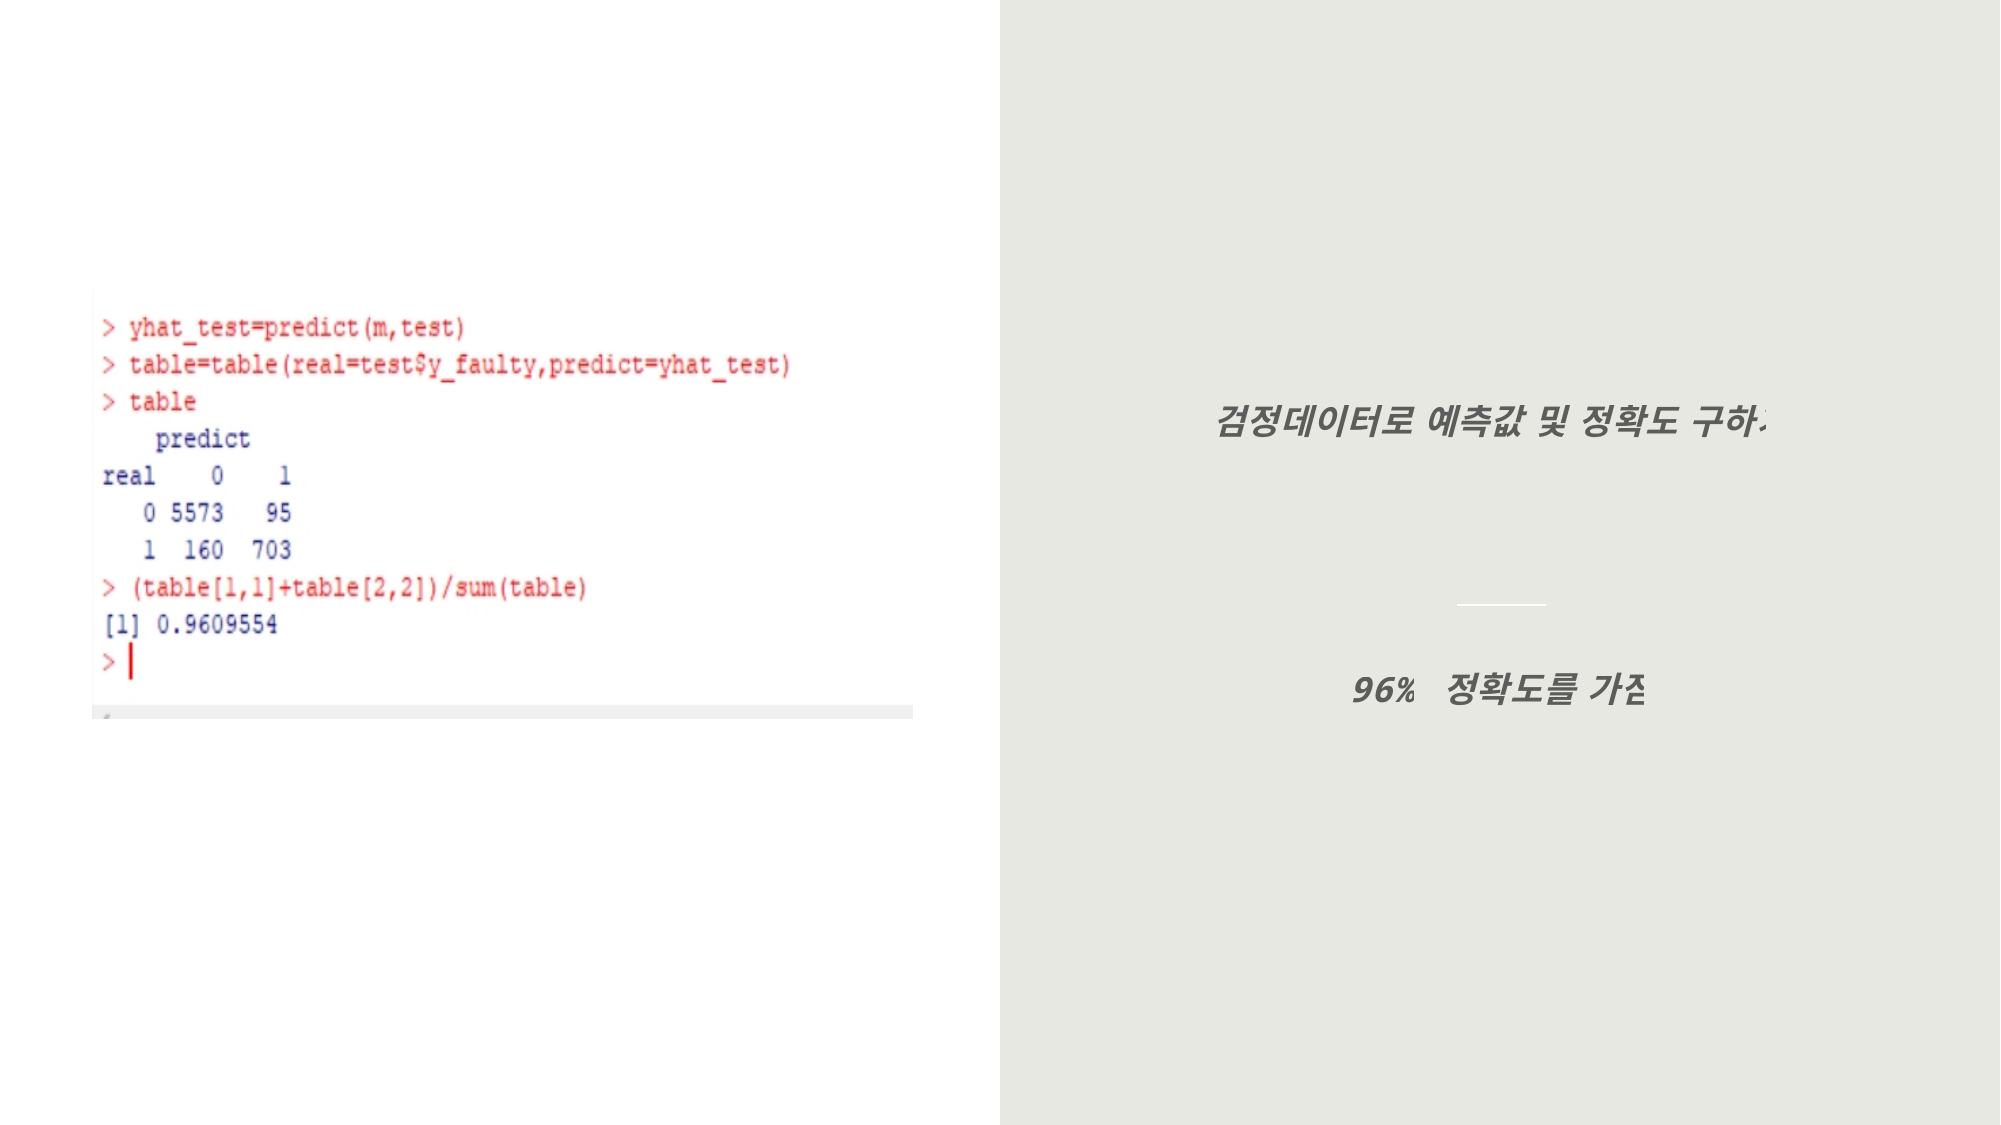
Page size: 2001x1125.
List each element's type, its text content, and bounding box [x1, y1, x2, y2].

text_box [1001, 0, 2000, 1125]
picture [91, 290, 913, 720]
text_box [0, 0, 1001, 1125]
subtitle 검정데이터로 예측값 및 정확도 구하기 96% 정확도를 가짐 [1166, 381, 1836, 720]
